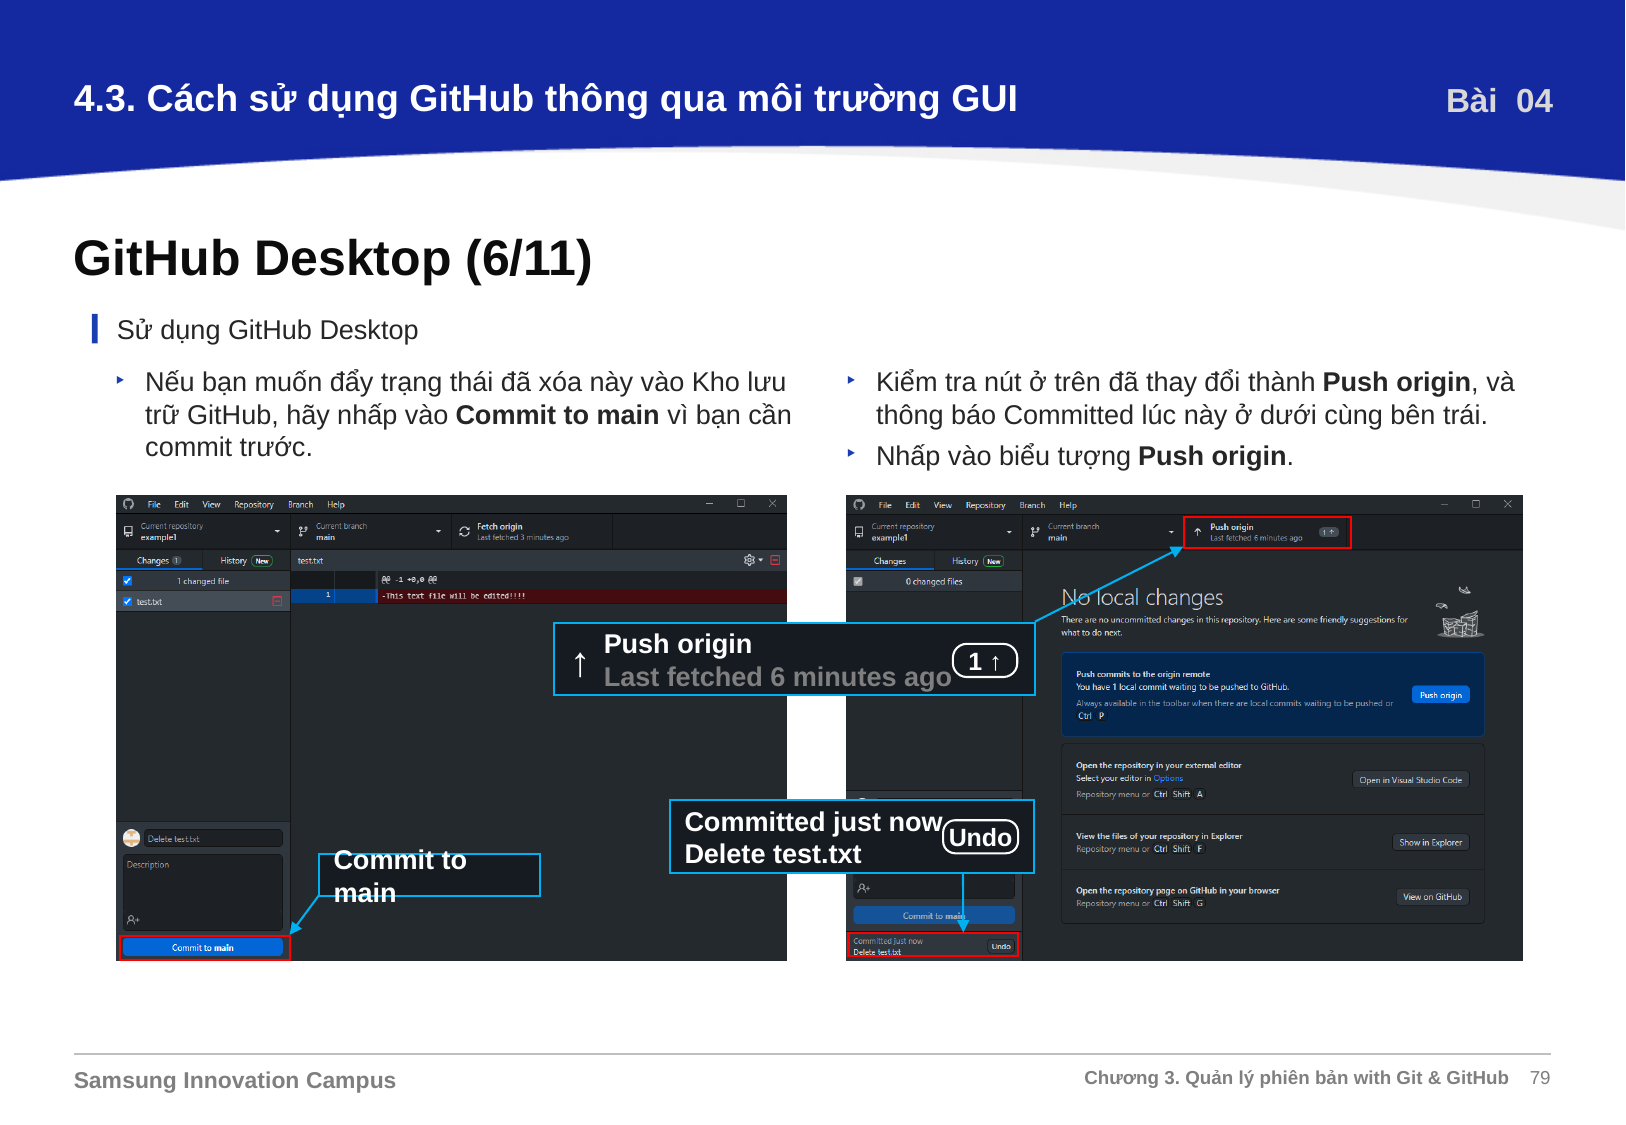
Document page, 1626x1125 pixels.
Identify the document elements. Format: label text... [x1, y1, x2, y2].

text_box GitHub Desktop (6/11) [73, 225, 1552, 286]
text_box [73, 73, 1554, 120]
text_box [289, 853, 541, 936]
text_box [116, 495, 787, 961]
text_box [91, 311, 1533, 346]
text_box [669, 800, 1034, 933]
text_box Nếu bạn muốn đẩy trạng thái đã xóa này vào Kho lưu trữ GitHub, hãy nhấp vào Commit to main vì bạn cần commit trước. [115, 352, 821, 474]
text_box Kiểm tra nút ở trên đã thay đổi thành Push origin, và thông báo Committed lúc này ở dưới cùng bên trái. Nhấp vào biểu tượng Push origin. [846, 352, 1552, 483]
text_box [845, 495, 1524, 961]
picture [0, 0, 1625, 1125]
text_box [554, 546, 1184, 696]
